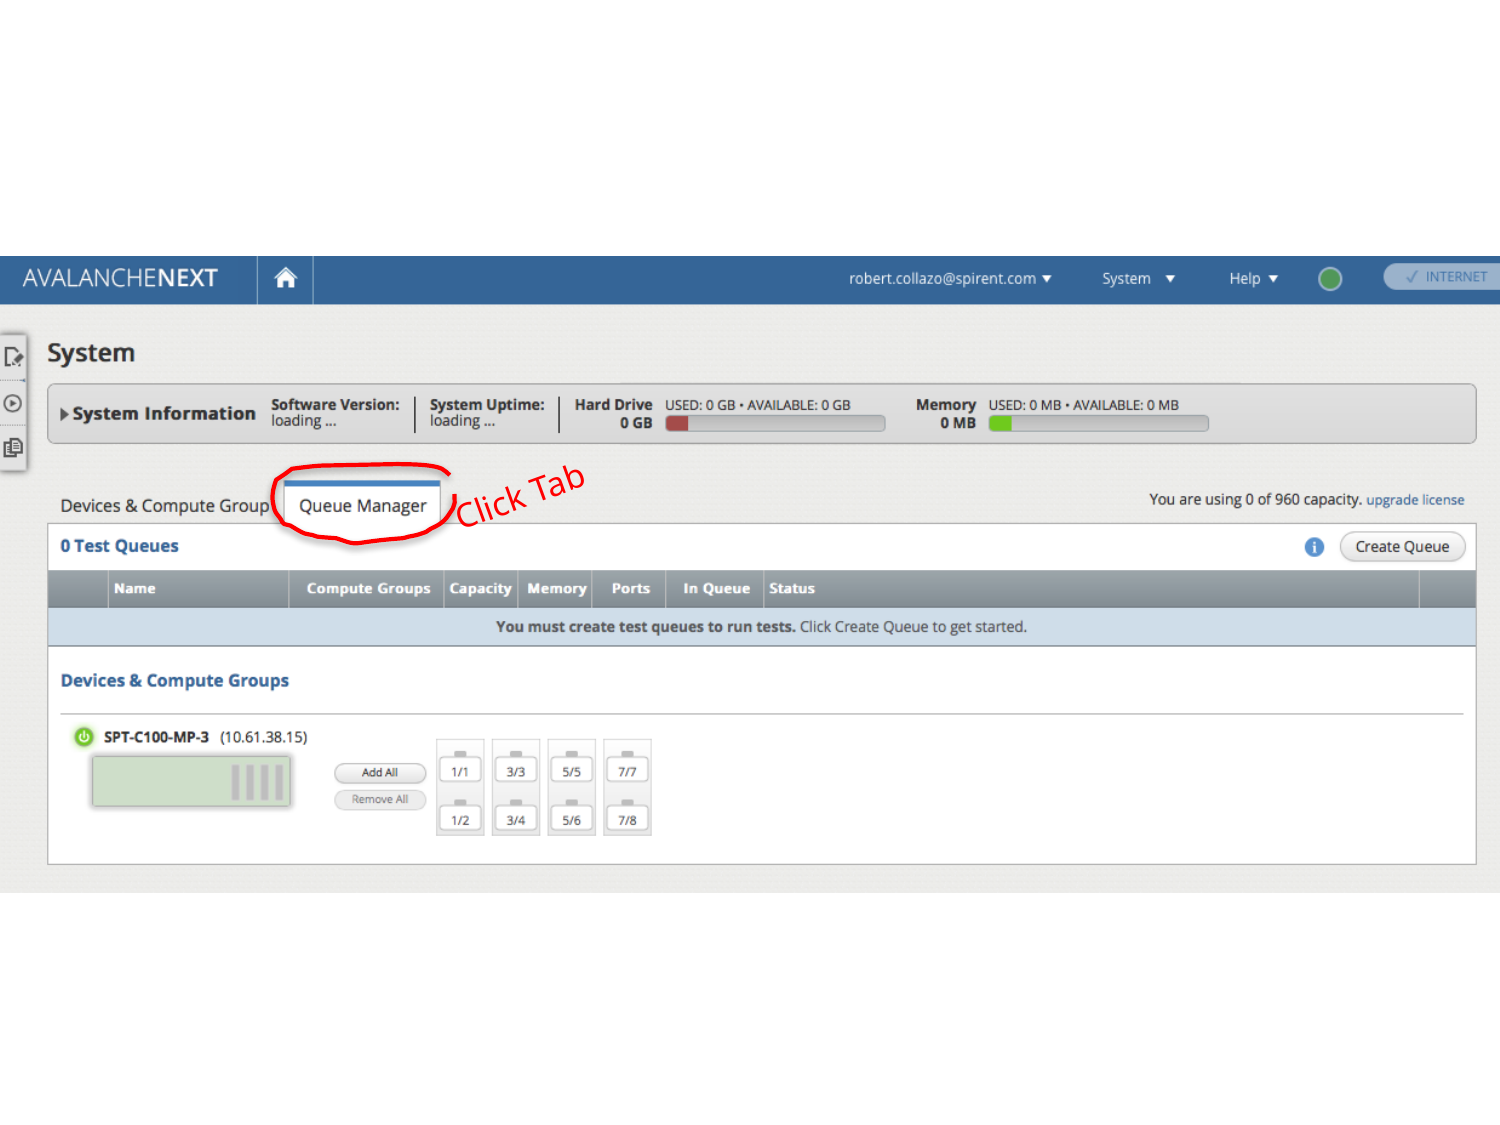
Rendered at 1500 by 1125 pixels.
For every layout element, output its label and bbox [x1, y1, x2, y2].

picture [0, 256, 1500, 893]
